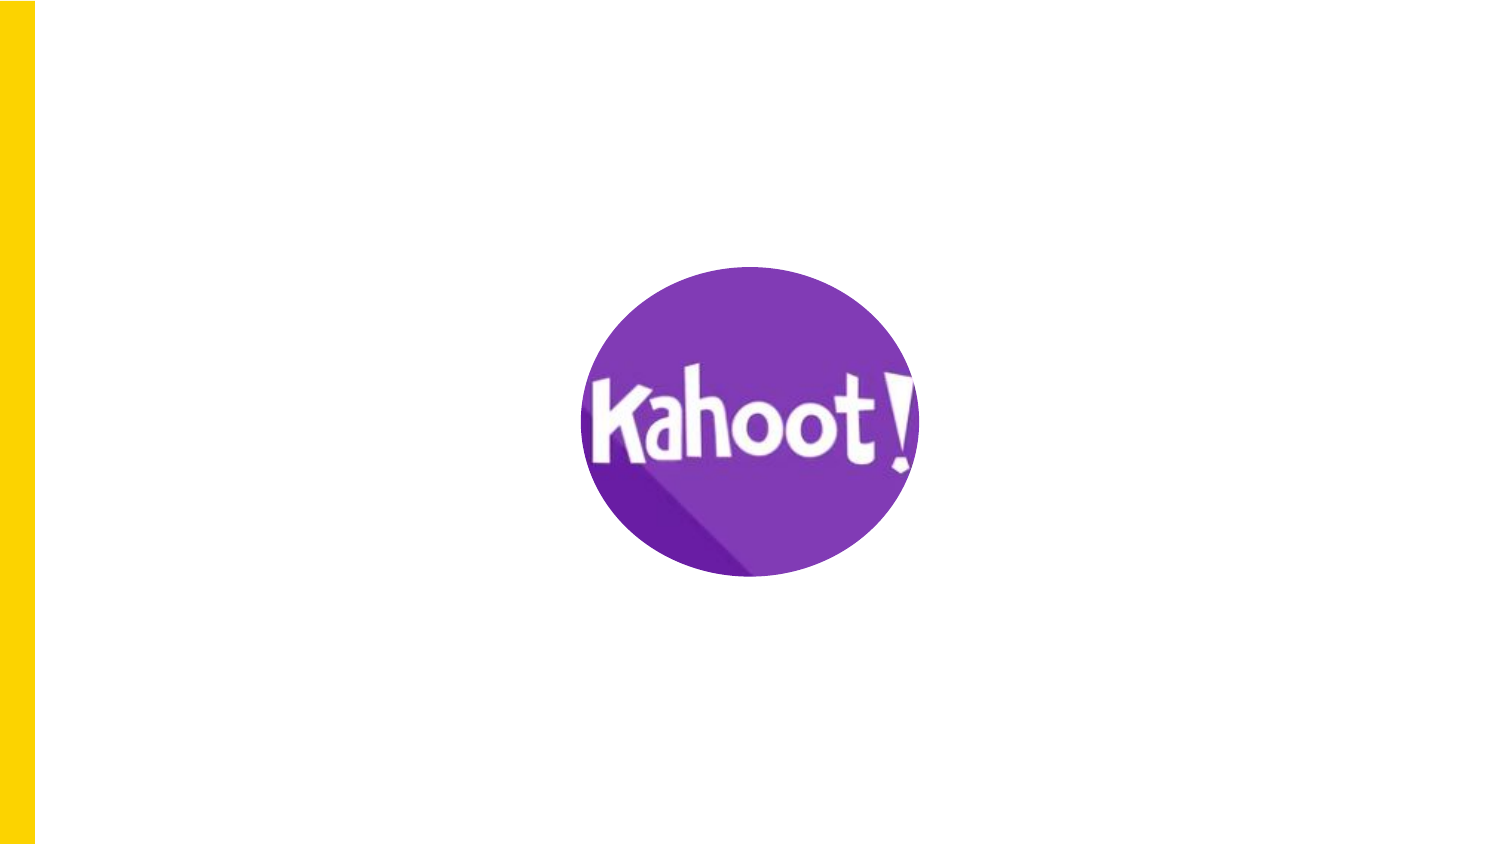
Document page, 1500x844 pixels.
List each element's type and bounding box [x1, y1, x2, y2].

picture [580, 266, 920, 577]
